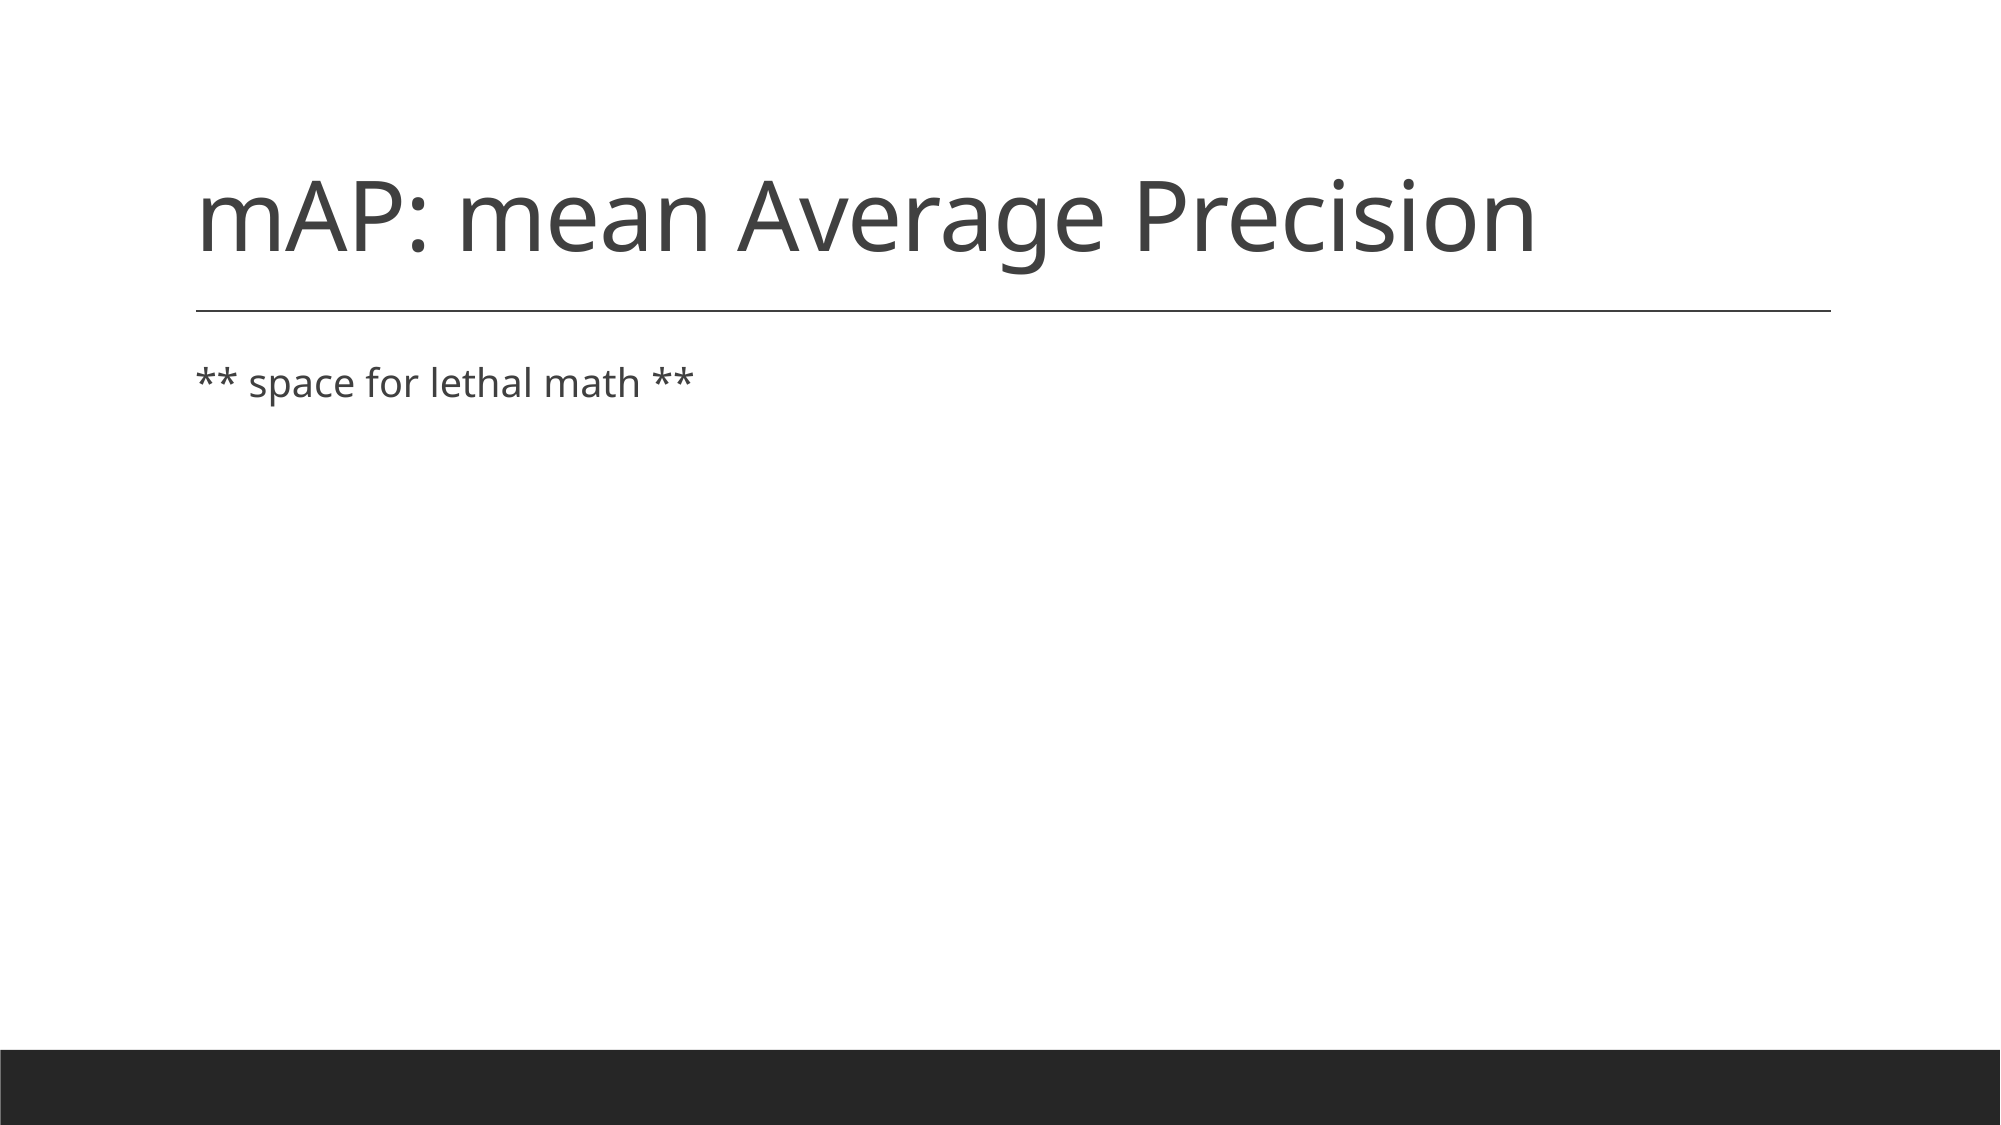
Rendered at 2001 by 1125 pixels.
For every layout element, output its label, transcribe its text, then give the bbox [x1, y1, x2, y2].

title mAP: mean Average Precision [180, 42, 1830, 281]
list ** space for lethal math ** [180, 345, 1830, 963]
